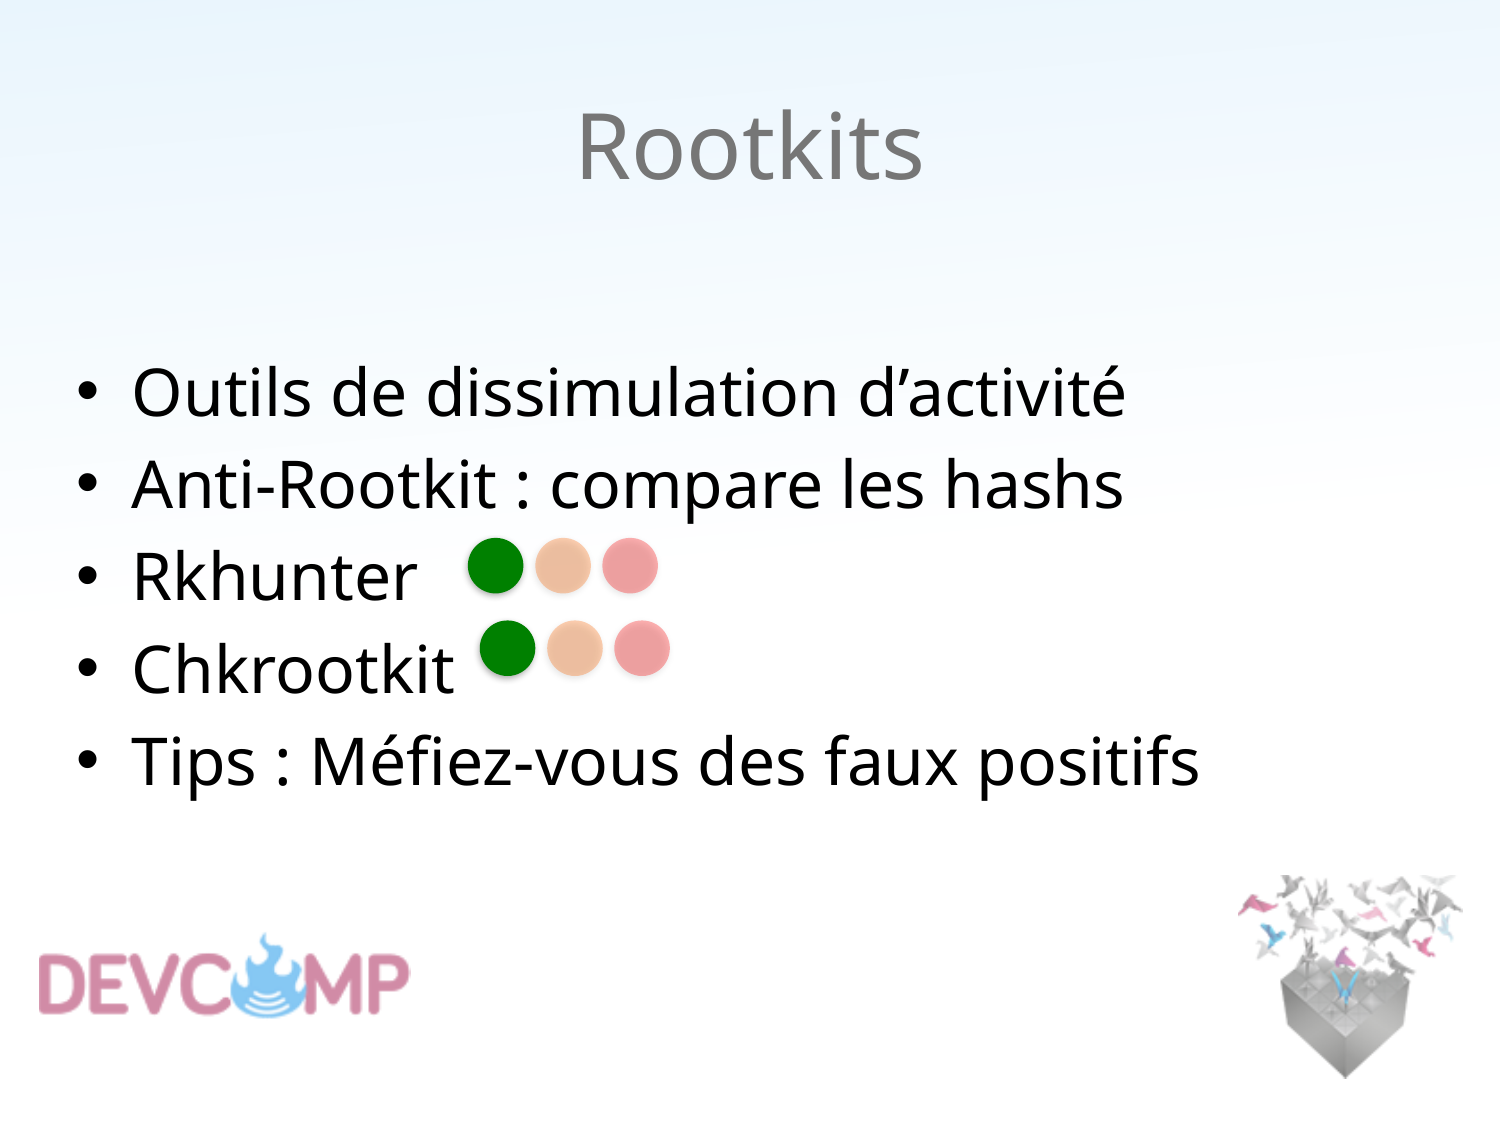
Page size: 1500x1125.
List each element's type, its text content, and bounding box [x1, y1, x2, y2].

text_box [601, 537, 659, 595]
text_box Rootkits [0, 80, 1500, 251]
text_box [534, 537, 592, 595]
picture [39, 931, 411, 1022]
list Outils de dissimulation d’activité Anti-Rootkit : compare les hashs Rkhunter Chkrootkit Tips : Méfiez-vous des faux positifs [61, 250, 1412, 811]
text_box [546, 619, 604, 677]
text_box [478, 619, 537, 677]
picture [1237, 875, 1463, 1079]
text_box [613, 619, 671, 677]
text_box [467, 537, 525, 595]
